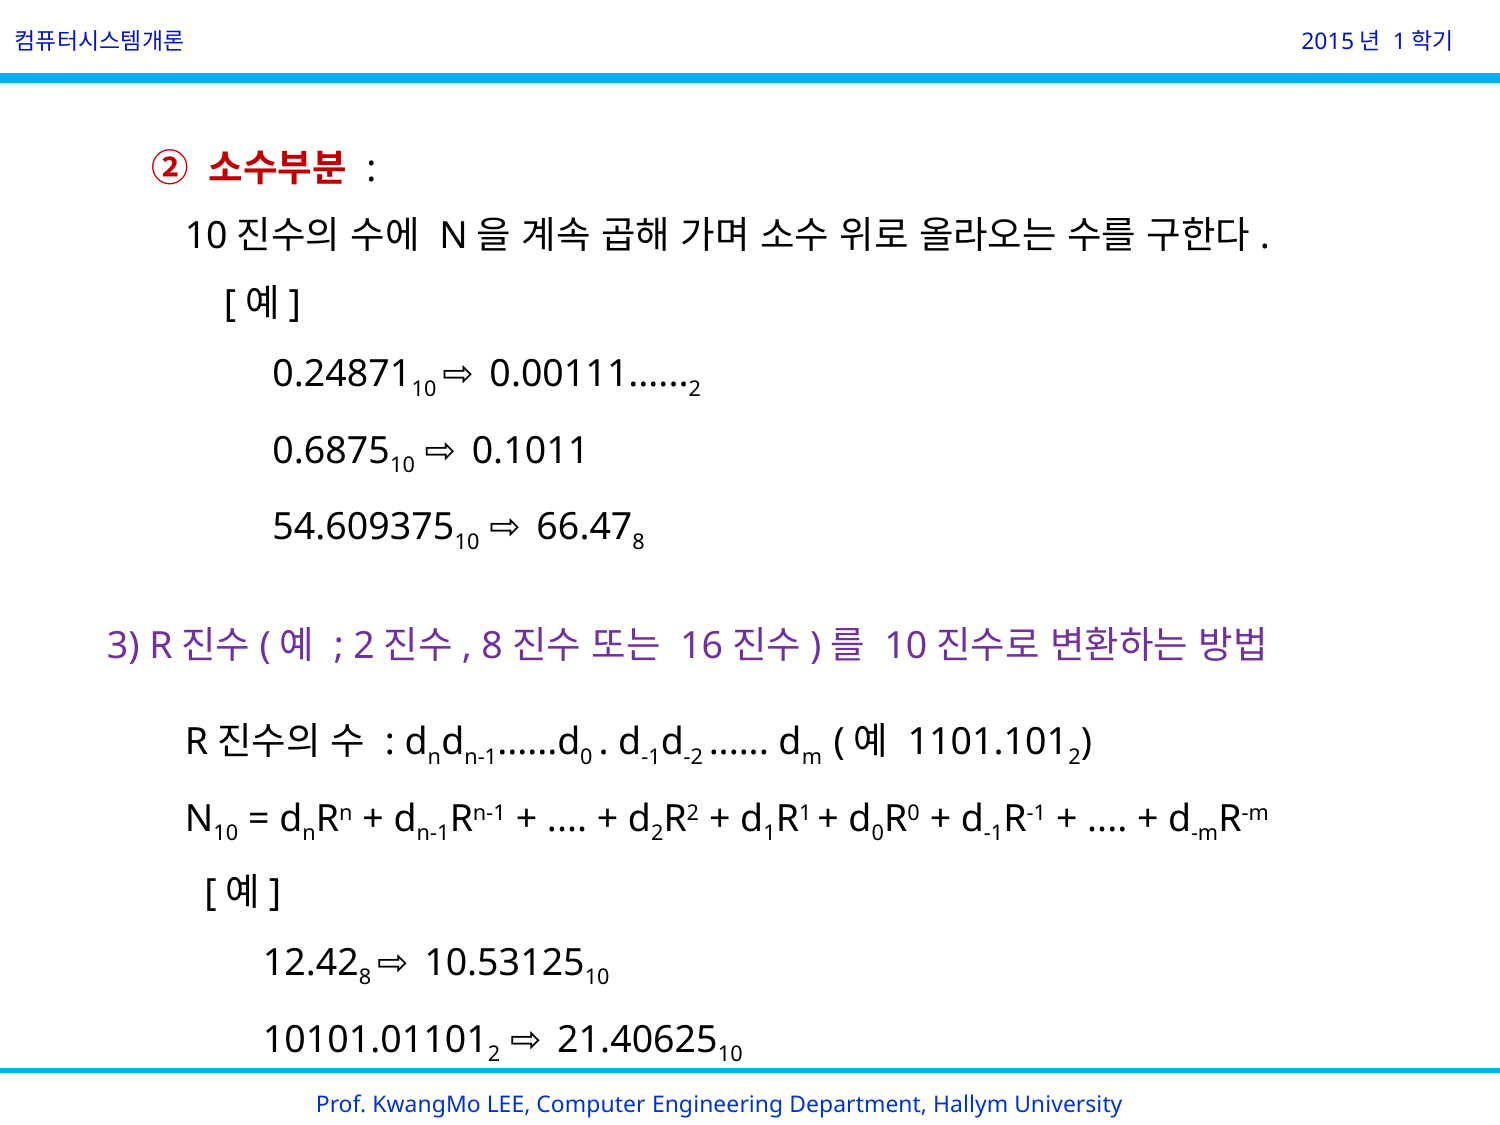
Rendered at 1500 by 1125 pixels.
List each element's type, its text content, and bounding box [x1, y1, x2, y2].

text_box ② 소수부분 : 10진수의 수에 N을 계속 곱해 가며 소수 위로 올라오는 수를 구한다. [예] 0.2487110 ⇨ 0.00111......2 0.687510 ⇨ 0.1011 54.60937510 ⇨ 66.478 3) R진수(예 ; 2진수, 8진수 또는 16진수)를 10진수로 변환하는 방법 R진수의 수 : dndn-1......d0 . d-1d-2 ...... dm (예 1101.1012) N10 = dnRn + dn-1Rn-1 + .... + d2R2 + d1R1 + d0R0 + d-1R-1 + .... + d-mR-m [예] 12.428 ⇨ 10.5312510 10101.011012 ⇨ 21.4062510 [53, 113, 1471, 1069]
text_box 컴퓨터시스템개론 [0, 19, 225, 62]
text_box 2015년 1학기 [1286, 19, 1476, 62]
text_box Prof. KwangMo LEE, Computer Engineering Department, Hallym University [301, 1082, 1247, 1125]
